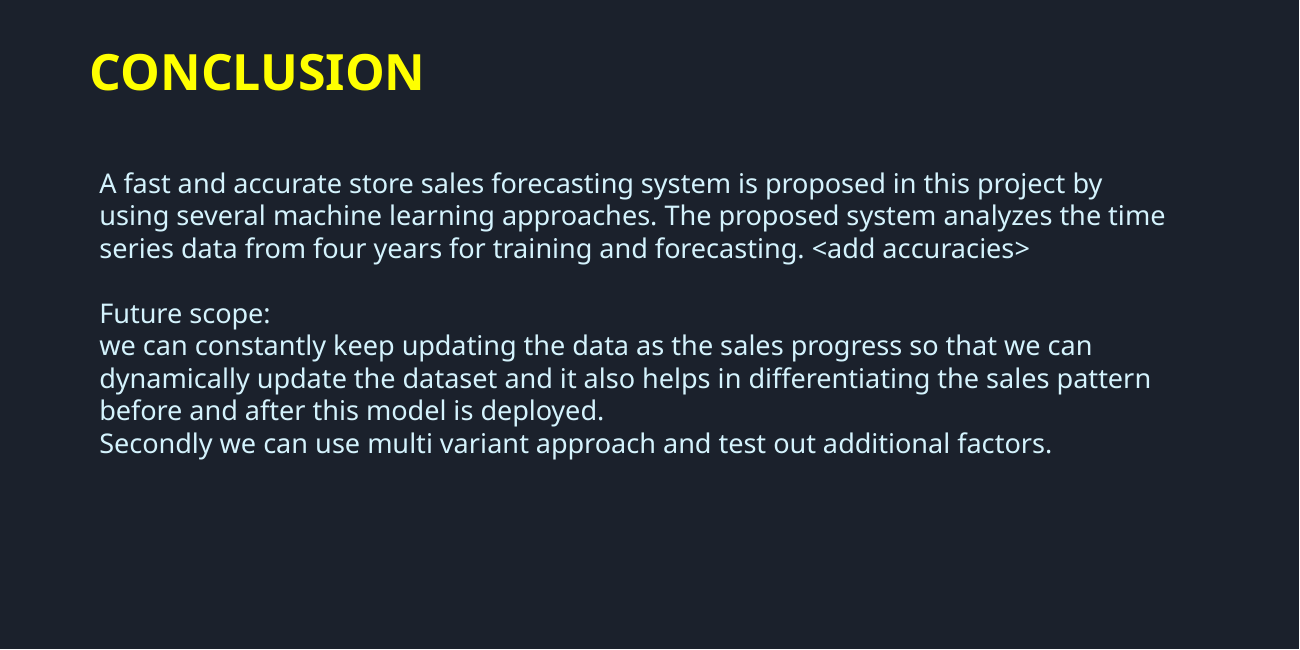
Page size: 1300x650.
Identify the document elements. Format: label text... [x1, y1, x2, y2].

text_box A fast and accurate store sales forecasting system is proposed in this project by using several machine learning approaches. The proposed system analyzes the time series data from four years for training and forecasting. <add accuracies> Future scope: we can constantly keep updating the data as the sales progress so that we can dynamically update the dataset and it also helps in differentiating the sales pattern before and after this model is deployed. Secondly we can use multi variant approach and test out additional factors. [84, 158, 1181, 466]
text_box CONCLUSION [0, 32, 1300, 148]
